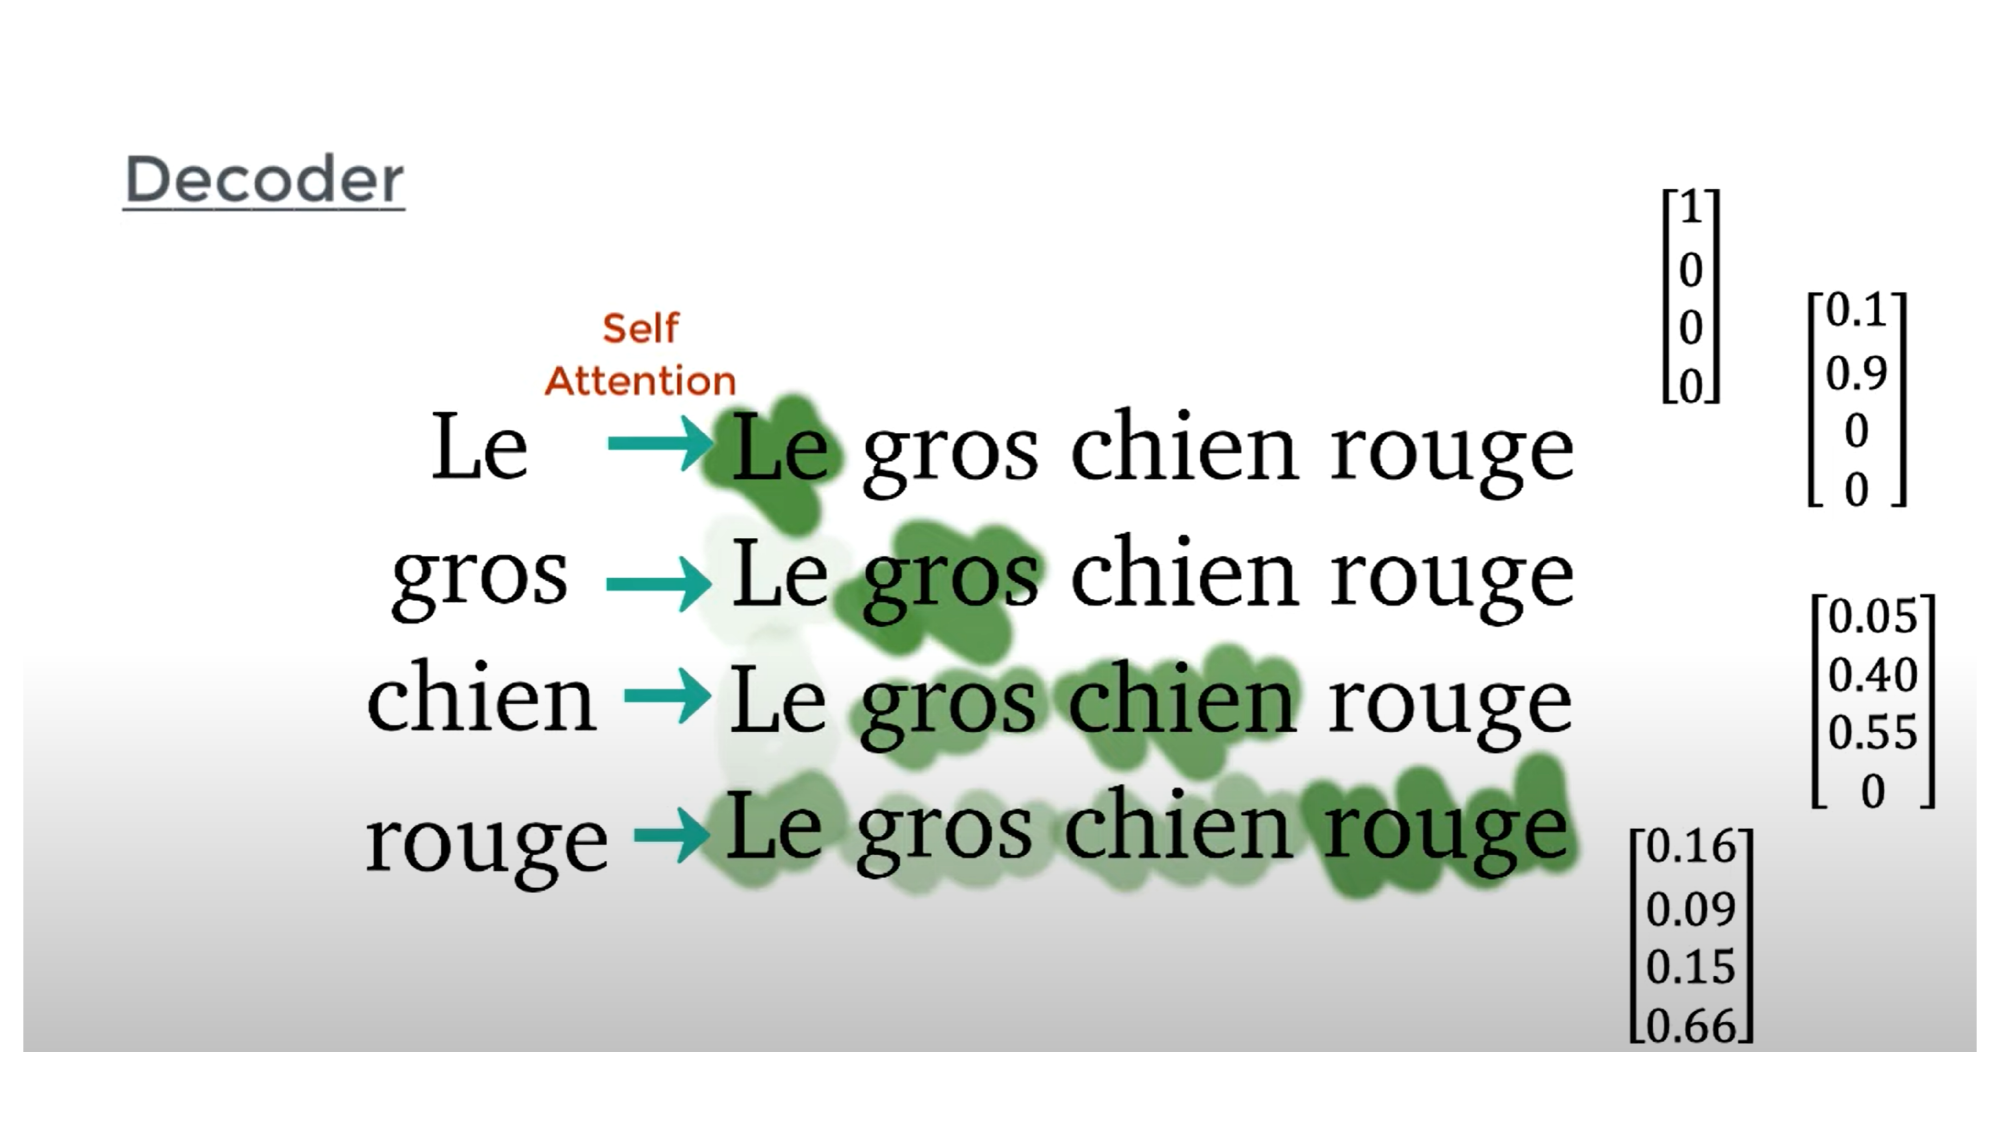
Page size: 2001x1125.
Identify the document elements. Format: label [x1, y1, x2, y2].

picture [23, 123, 1977, 1052]
